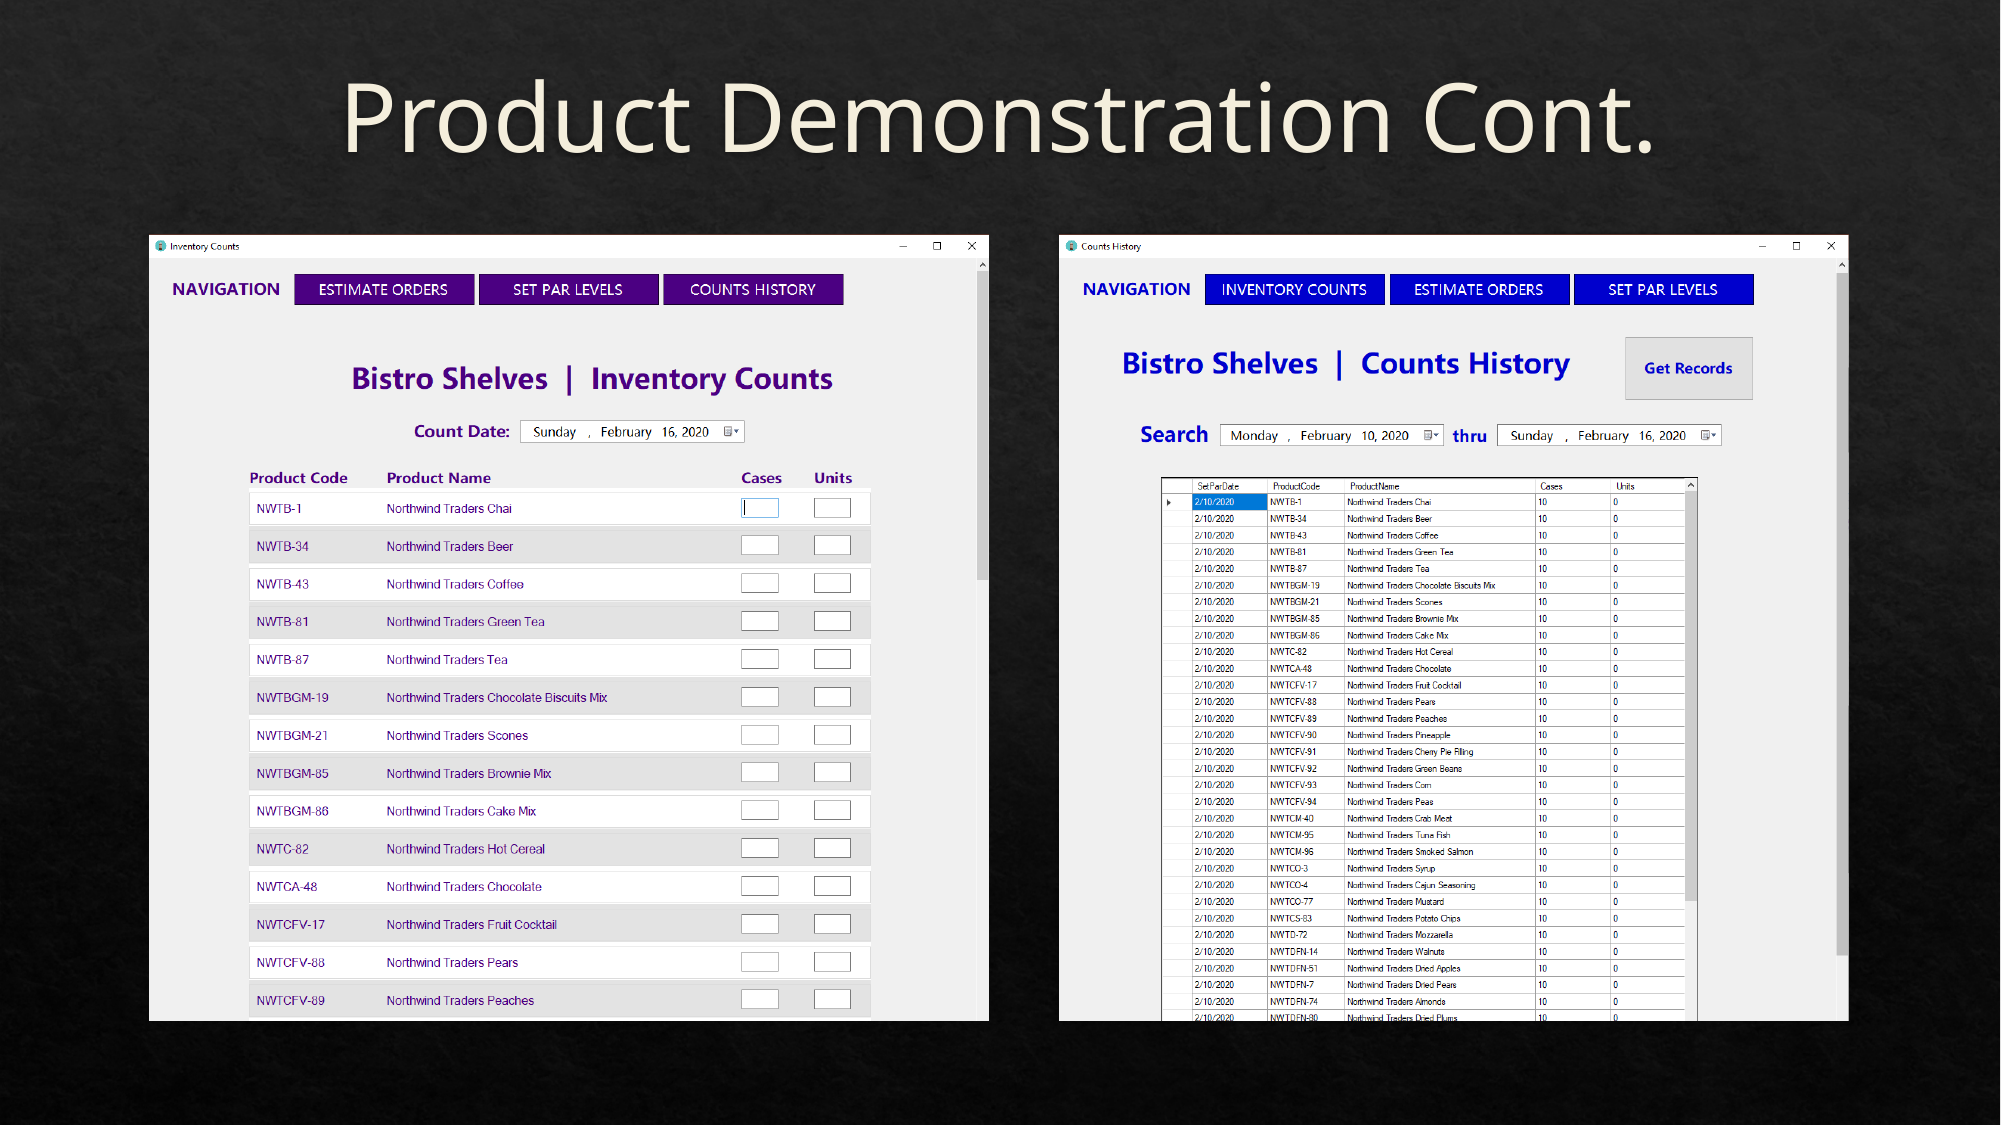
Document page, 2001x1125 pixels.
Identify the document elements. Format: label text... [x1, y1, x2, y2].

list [1058, 234, 1849, 1021]
title Product Demonstration Cont. [149, 52, 1849, 190]
picture [149, 234, 990, 1021]
